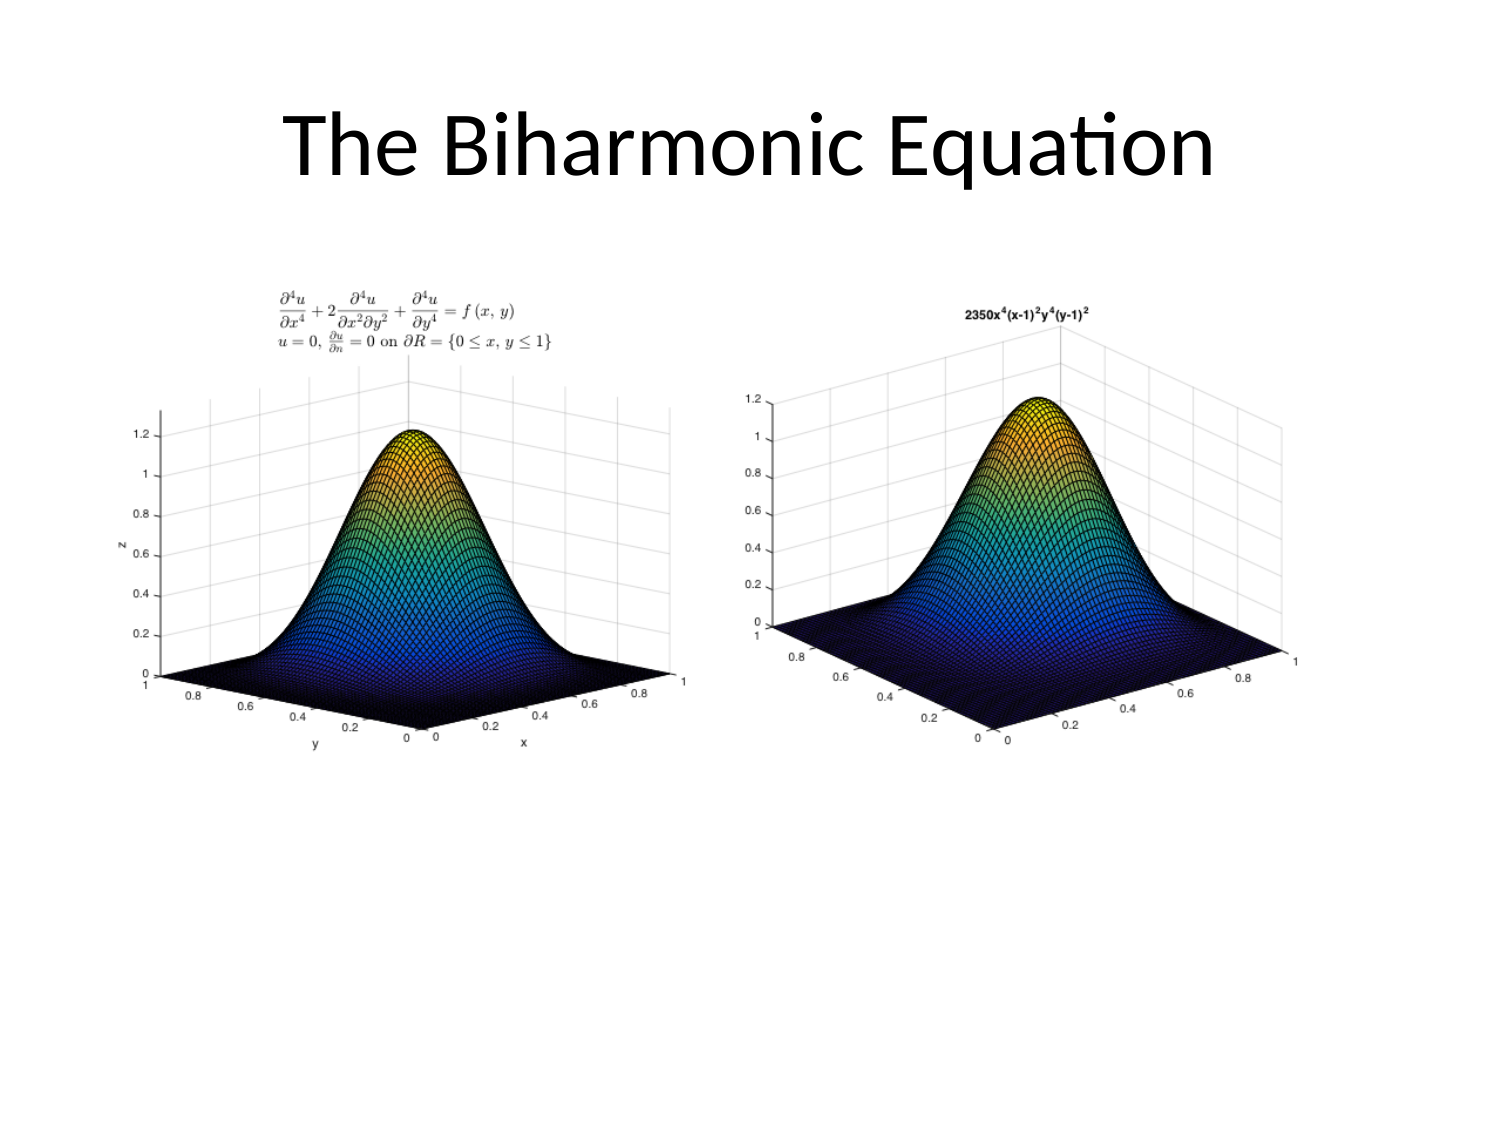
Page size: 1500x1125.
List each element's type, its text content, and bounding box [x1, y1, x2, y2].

picture [74, 290, 1345, 784]
title The Biharmonic Equation [75, 45, 1425, 233]
